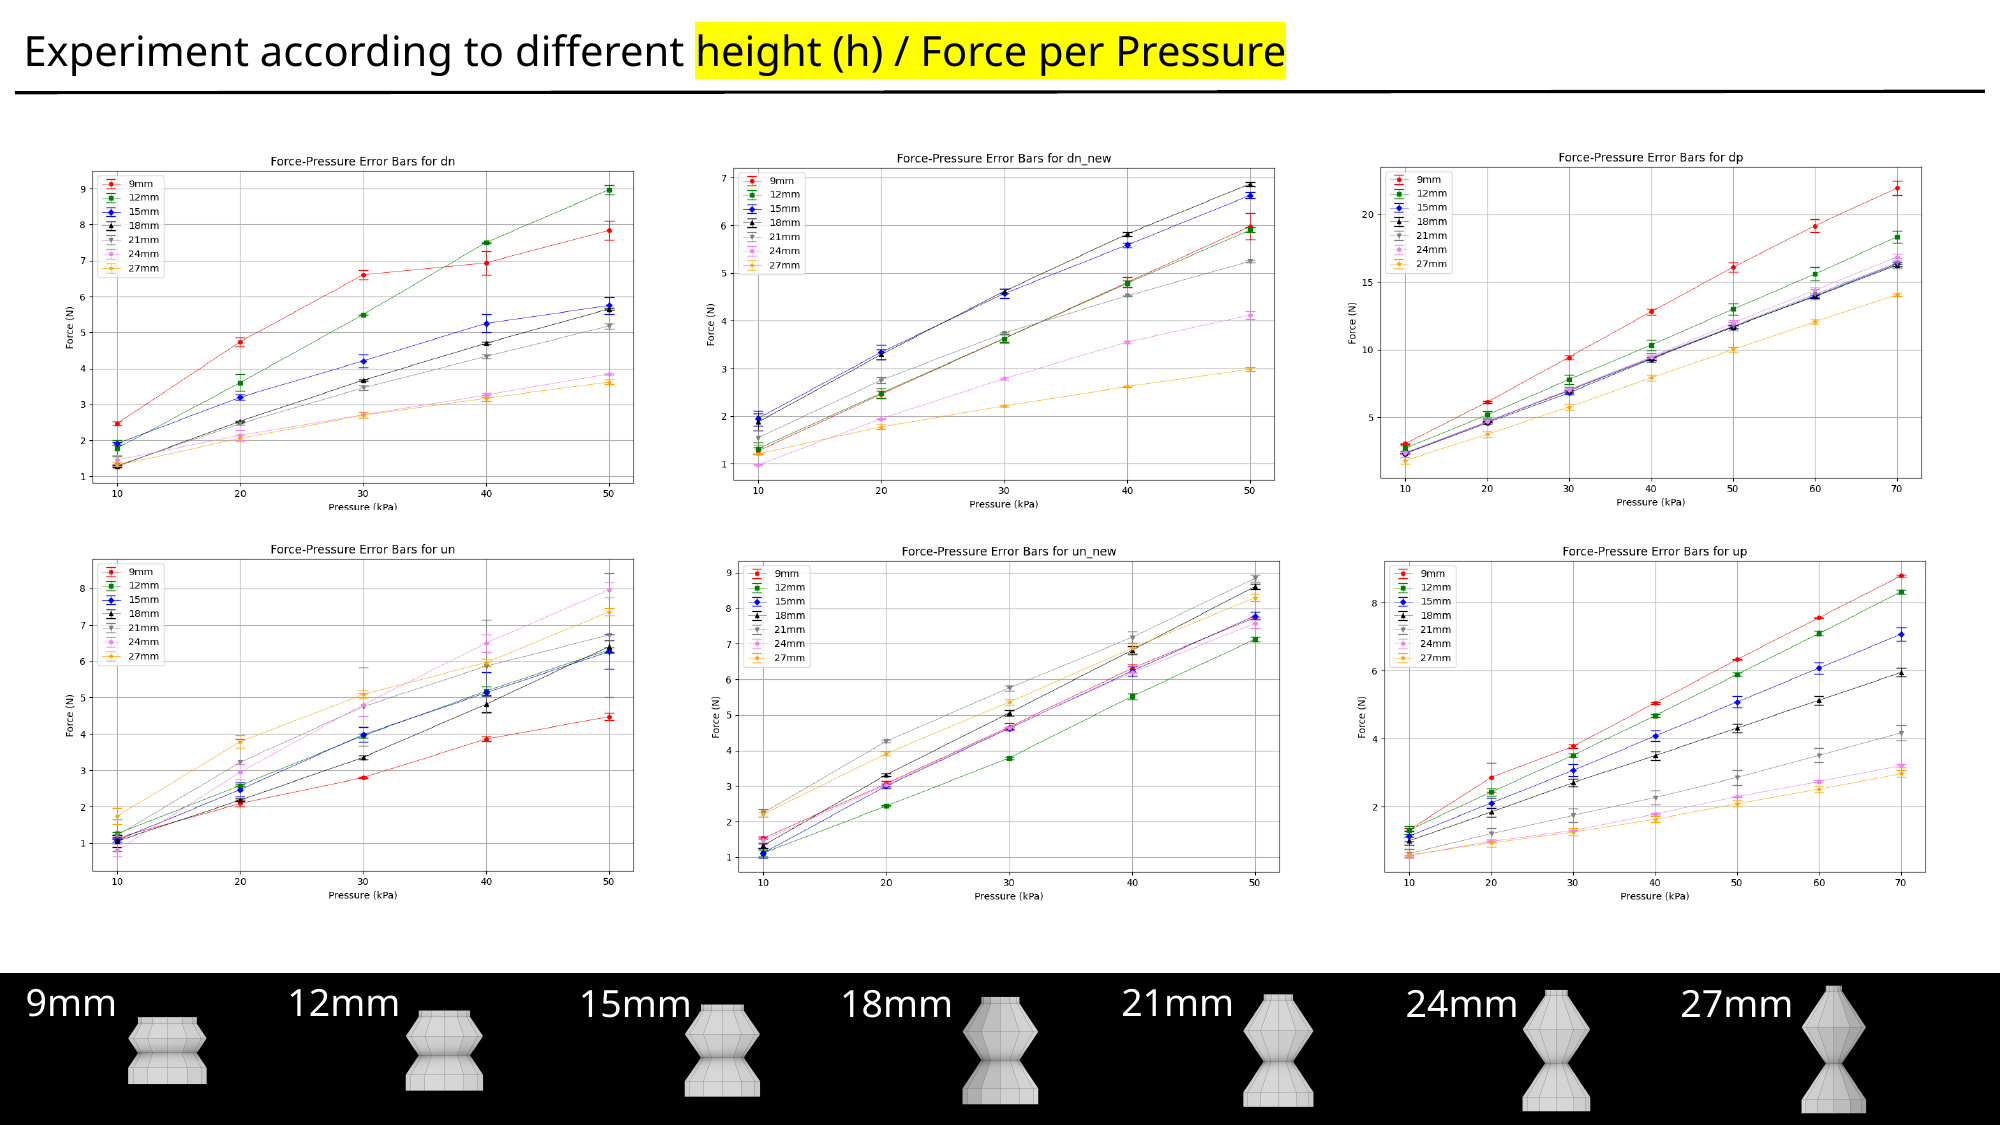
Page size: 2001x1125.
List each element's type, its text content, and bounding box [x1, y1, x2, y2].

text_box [14, 90, 1986, 94]
text_box Experiment according to different height (h) / Force per Pressure [8, 17, 1302, 83]
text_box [0, 970, 2000, 1125]
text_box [4, 117, 1996, 917]
